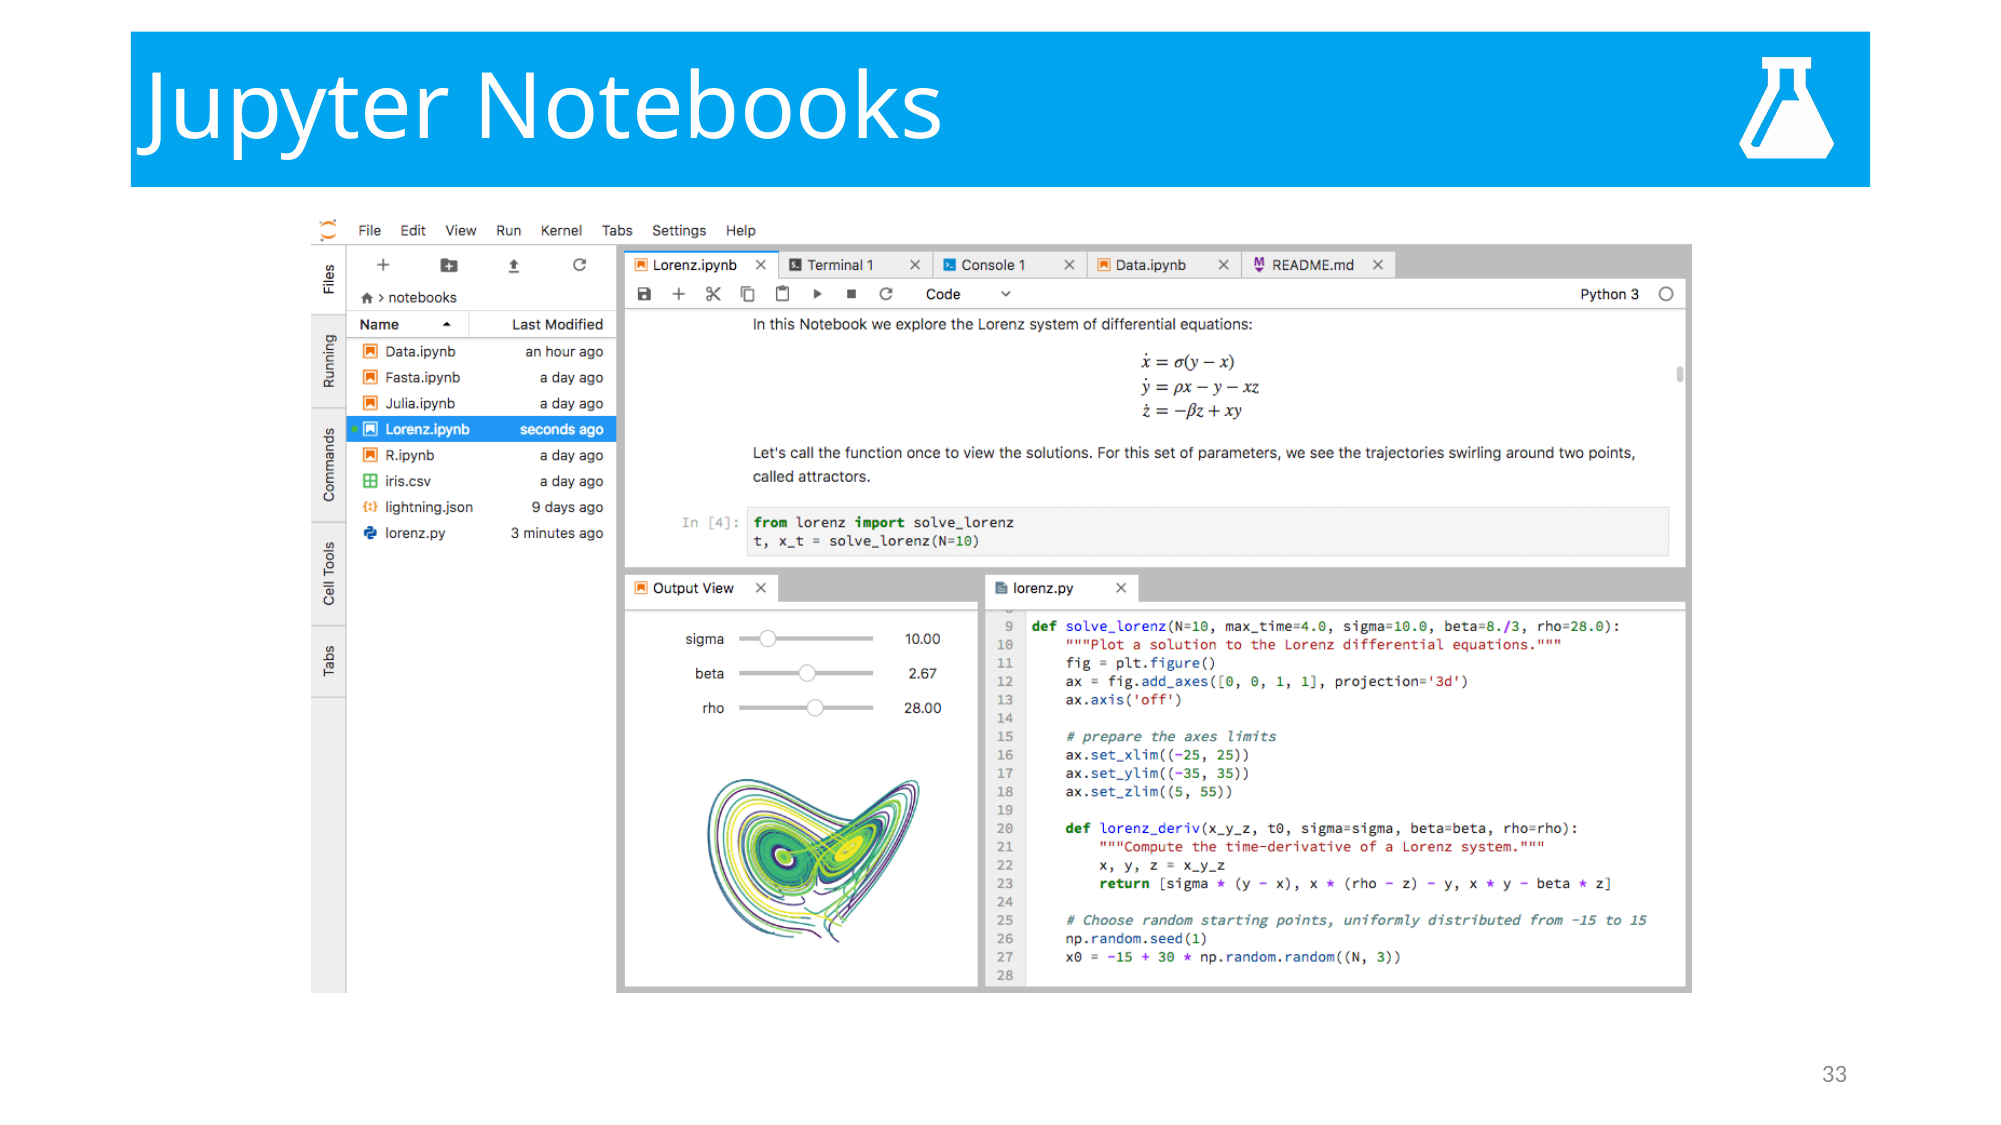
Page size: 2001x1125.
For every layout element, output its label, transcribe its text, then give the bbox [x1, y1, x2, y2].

title Jupyter Notebooks [129, 31, 1701, 187]
slide_number 33 [1412, 1042, 1863, 1103]
picture [1740, 58, 1833, 158]
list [311, 215, 1693, 993]
